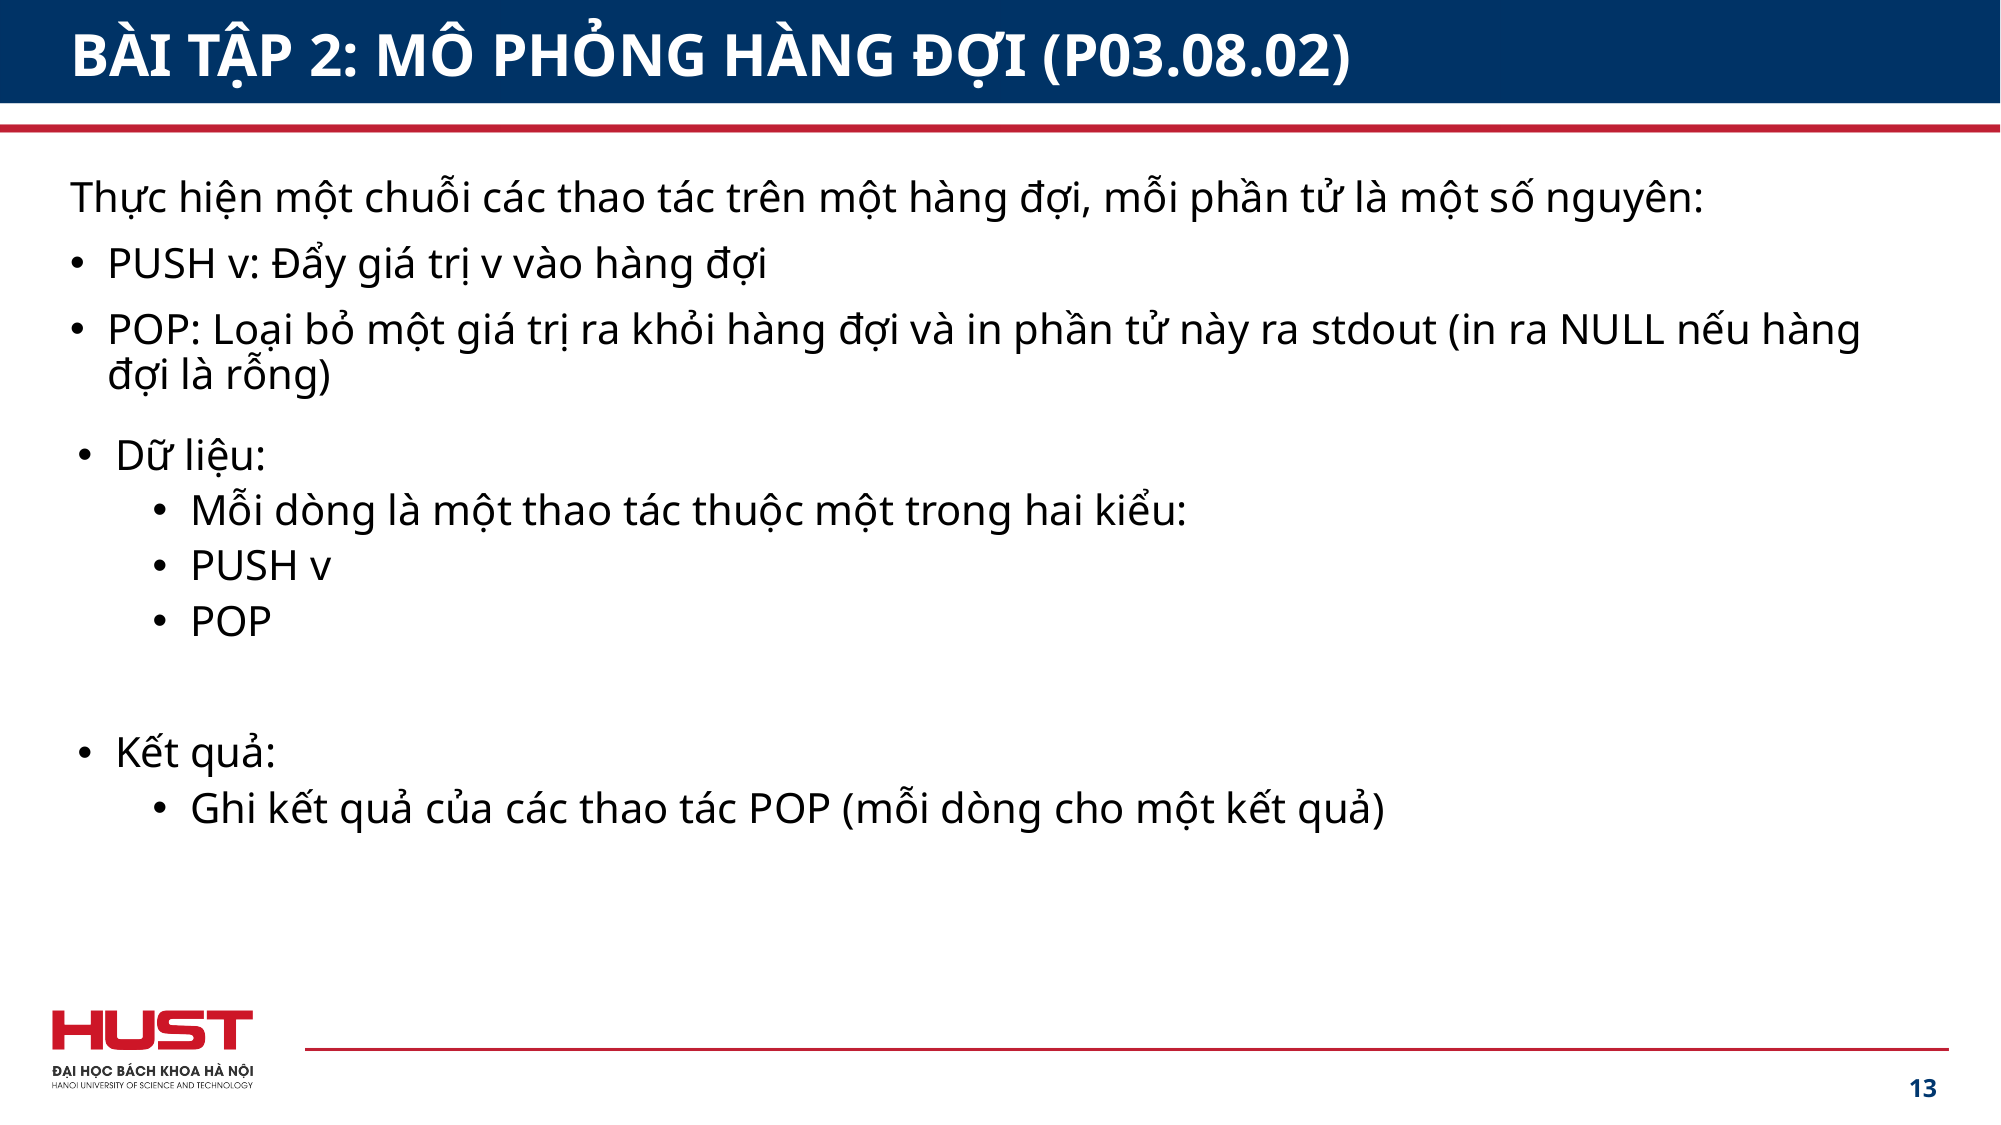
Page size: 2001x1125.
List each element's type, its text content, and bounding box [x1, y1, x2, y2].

title BÀI TẬP 2: MÔ PHỎNG HÀNG ĐỢI (P03.08.02) [55, 18, 1945, 90]
picture [0, 0, 2001, 1125]
list Thực hiện một chuỗi các thao tác trên một hàng đợi, mỗi phần tử là một số nguyên: PUSH v: Đẩy giá trị v vào hàng đợi POP: Loại bỏ một giá trị ra khỏi hàng đợi và in phần tử này ra stdout (in ra NULL nếu hàng đợi là rỗng) [55, 169, 1945, 980]
text_box Dữ liệu: Mỗi dòng là một thao tác thuộc một trong hai kiểu: PUSH v POP Kết quả: Ghi kết quả của các thao tác POP (mỗi dòng cho một kết quả) [62, 426, 1952, 1125]
